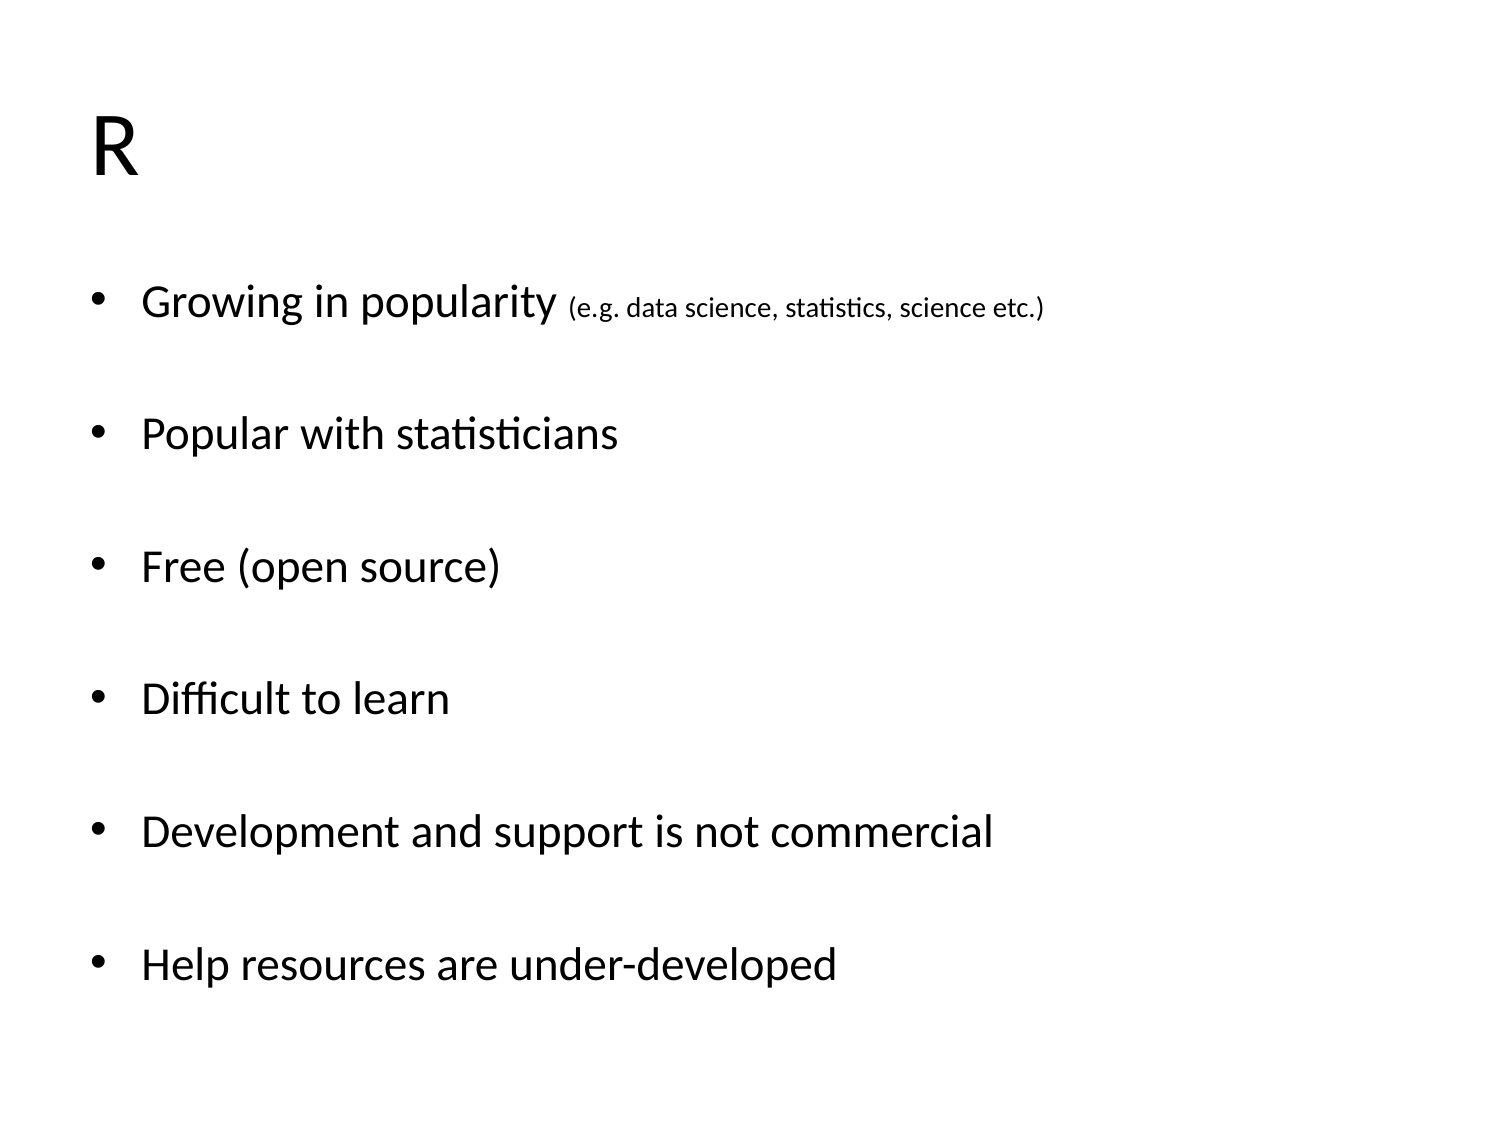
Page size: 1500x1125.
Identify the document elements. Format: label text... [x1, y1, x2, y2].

list Growing in popularity (e.g. data science, statistics, science etc.) Popular with statisticians Free (open source) Difficult to learn Development and support is not commercial Help resources are under-developed [75, 262, 1425, 1005]
title R [75, 45, 1425, 233]
